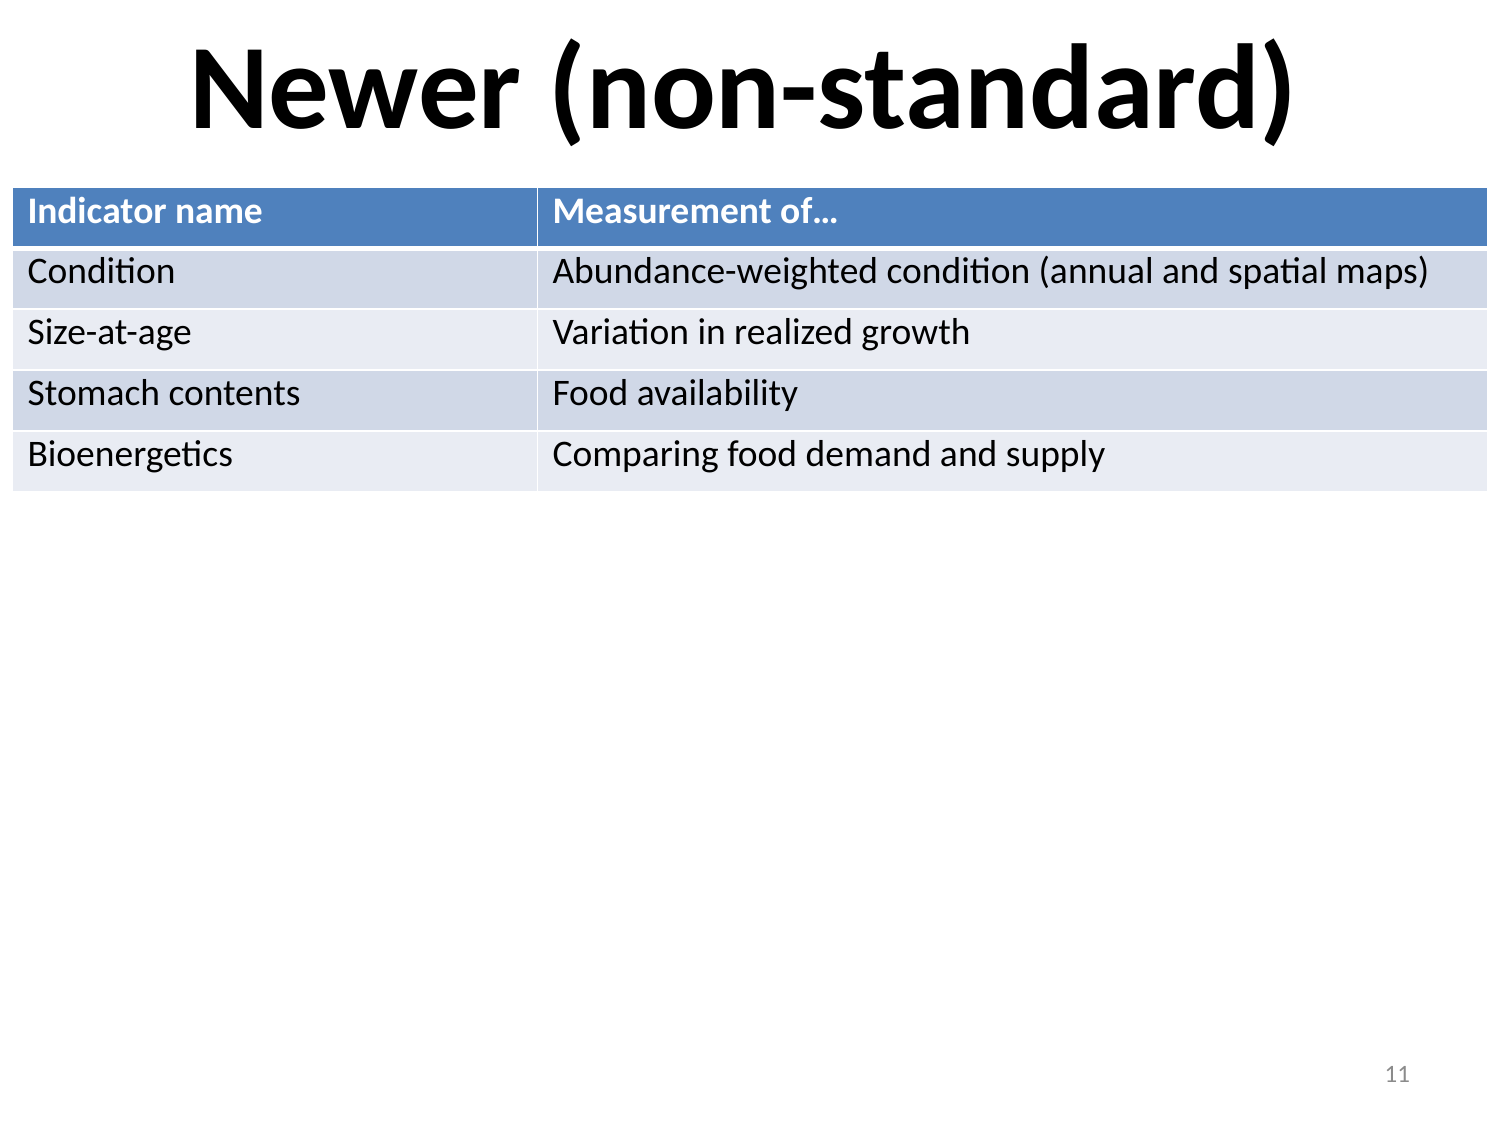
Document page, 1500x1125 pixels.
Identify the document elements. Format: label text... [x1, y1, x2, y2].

table_cell Bioenergetics [13, 432, 537, 491]
table_cell Condition [13, 251, 537, 308]
table_cell Abundance-weighted condition (annual and spatial maps) [538, 251, 1487, 308]
table_cell Variation in realized growth [538, 310, 1487, 369]
table_header Indicator name [13, 188, 537, 246]
table_cell Comparing food demand and supply [538, 432, 1487, 491]
table_cell Food availability [538, 371, 1487, 430]
table_cell Stomach contents [13, 371, 537, 430]
table_header Measurement of… [538, 188, 1487, 246]
list Newer (non-standard) options [0, 0, 1488, 1125]
table_cell Size-at-age [13, 310, 537, 369]
